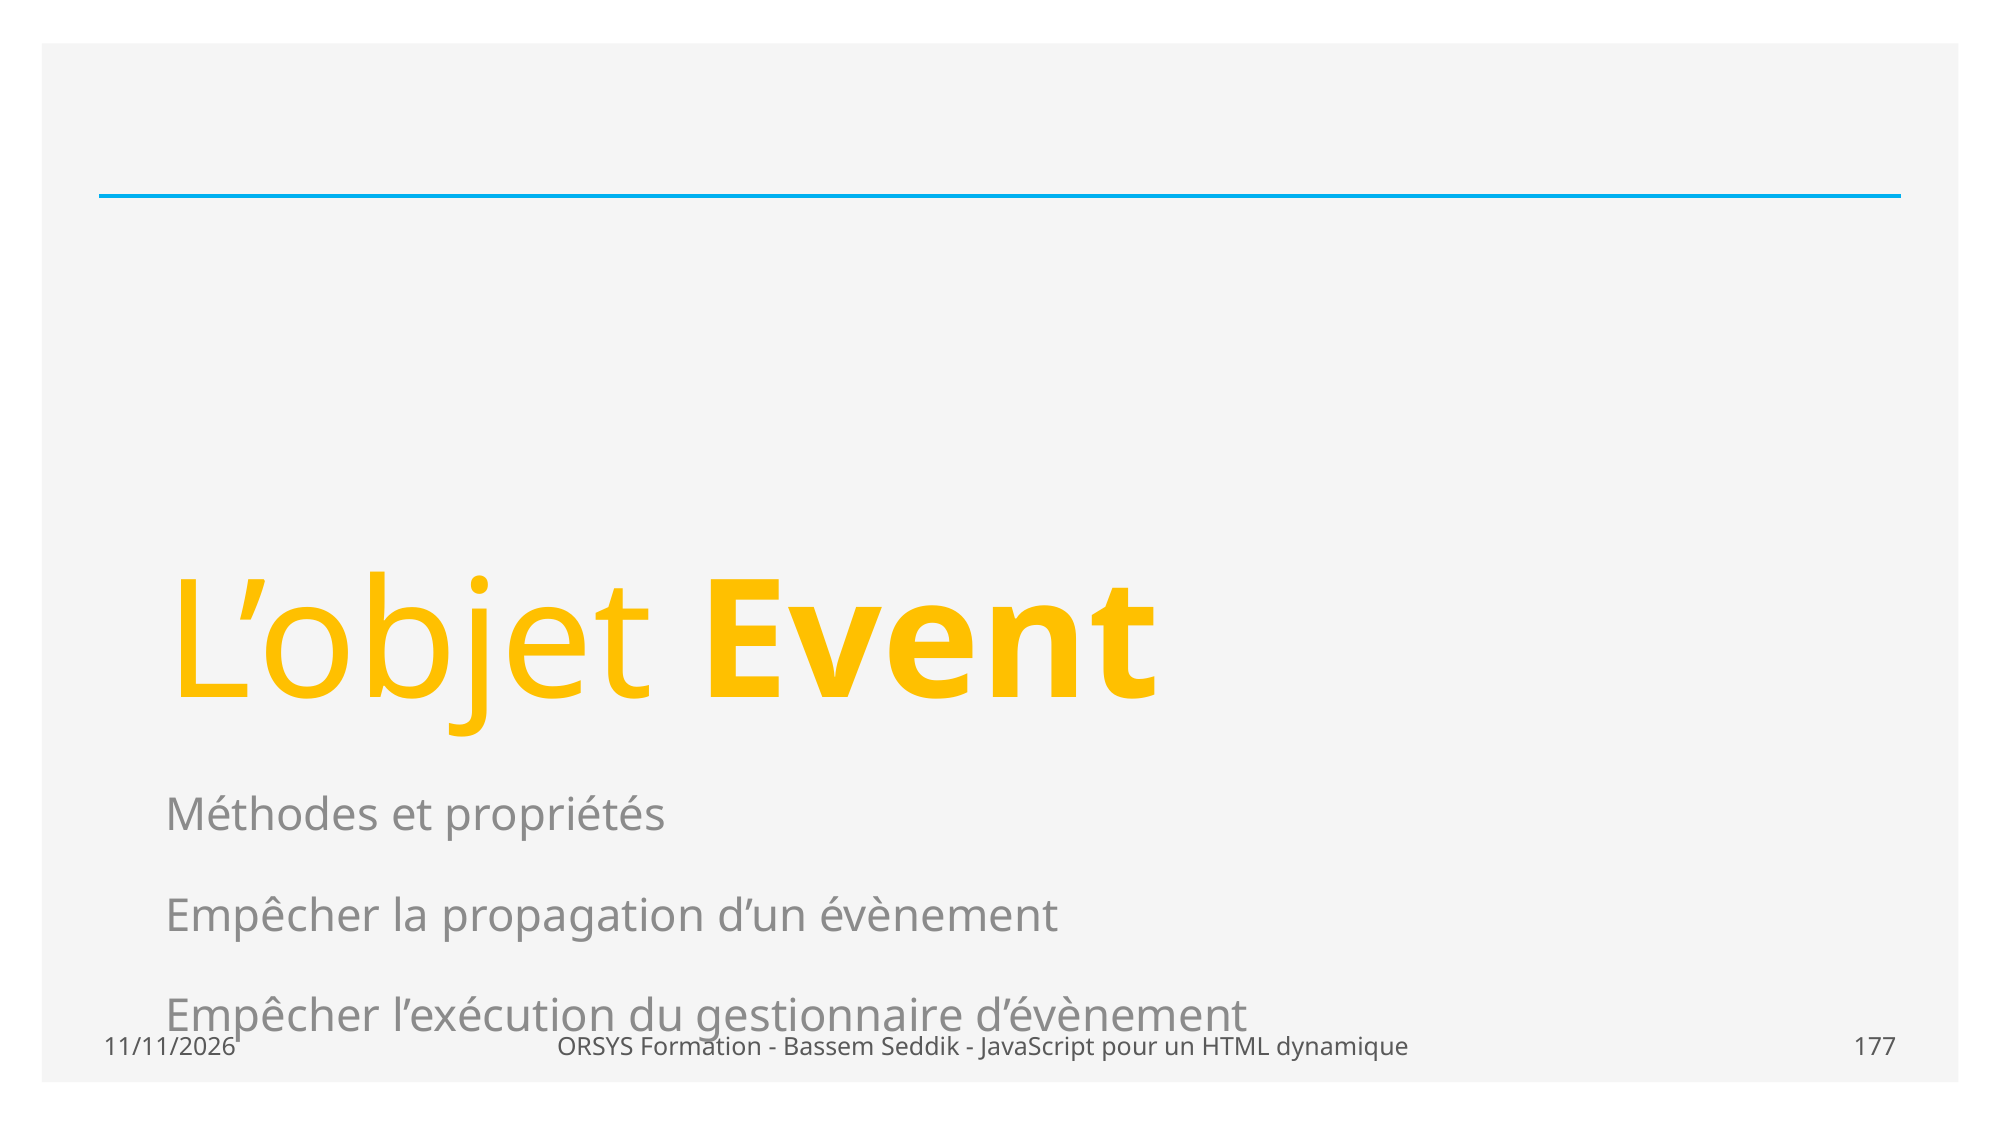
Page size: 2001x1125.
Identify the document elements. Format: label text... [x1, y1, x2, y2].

subtitle Méthodes et propriétés Empêcher la propagation d’un évènement Empêcher l’exécution du gestionnaire d’évènement [150, 750, 1564, 1017]
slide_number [88, 1017, 340, 1078]
footer ORSYS Formation - Bassem Seddik - JavaScript pour un HTML dynamique [340, 1017, 1626, 1078]
title L’objet Event [150, 312, 1800, 738]
slide_number 177 [1626, 1017, 1912, 1078]
